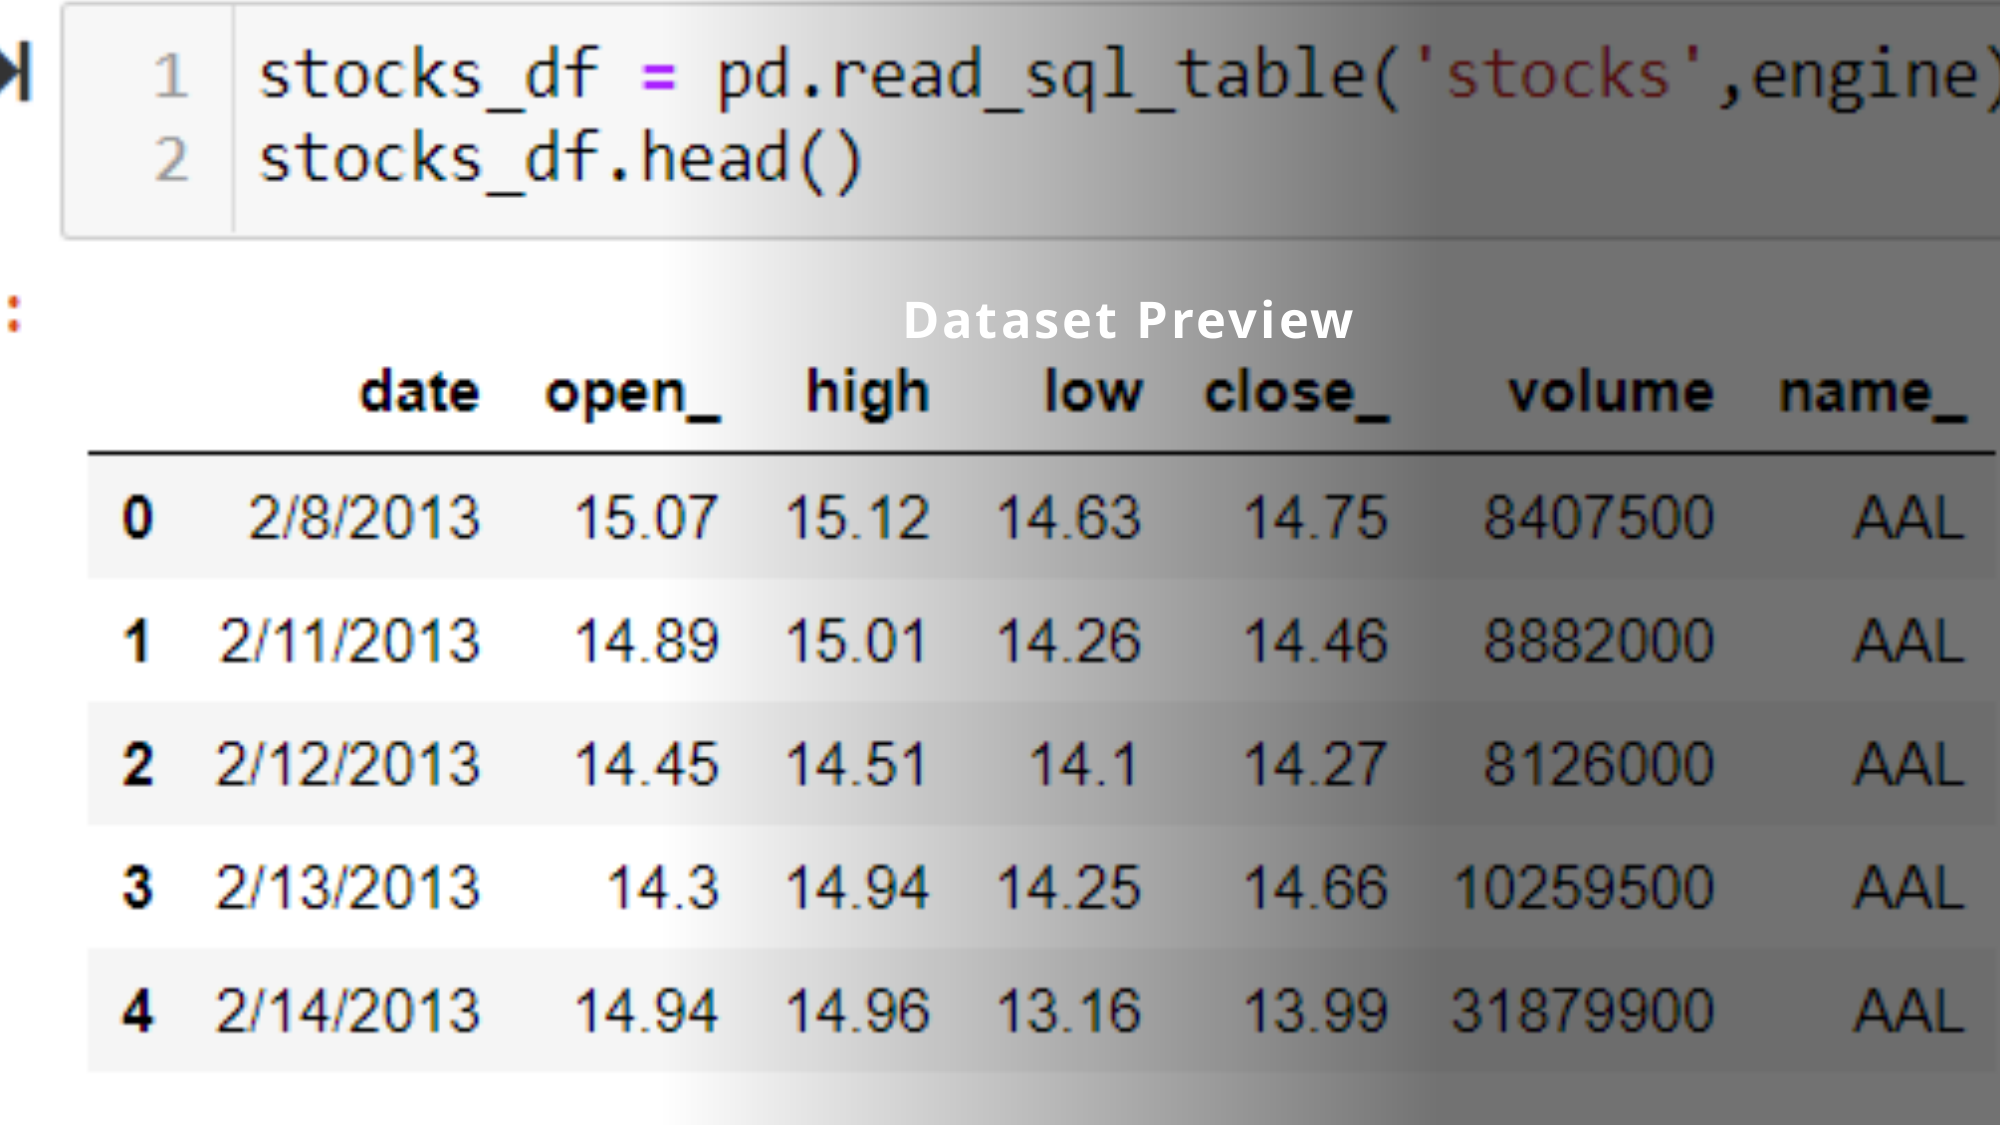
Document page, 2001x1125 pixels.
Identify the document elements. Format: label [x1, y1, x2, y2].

list [0, 0, 2000, 1125]
